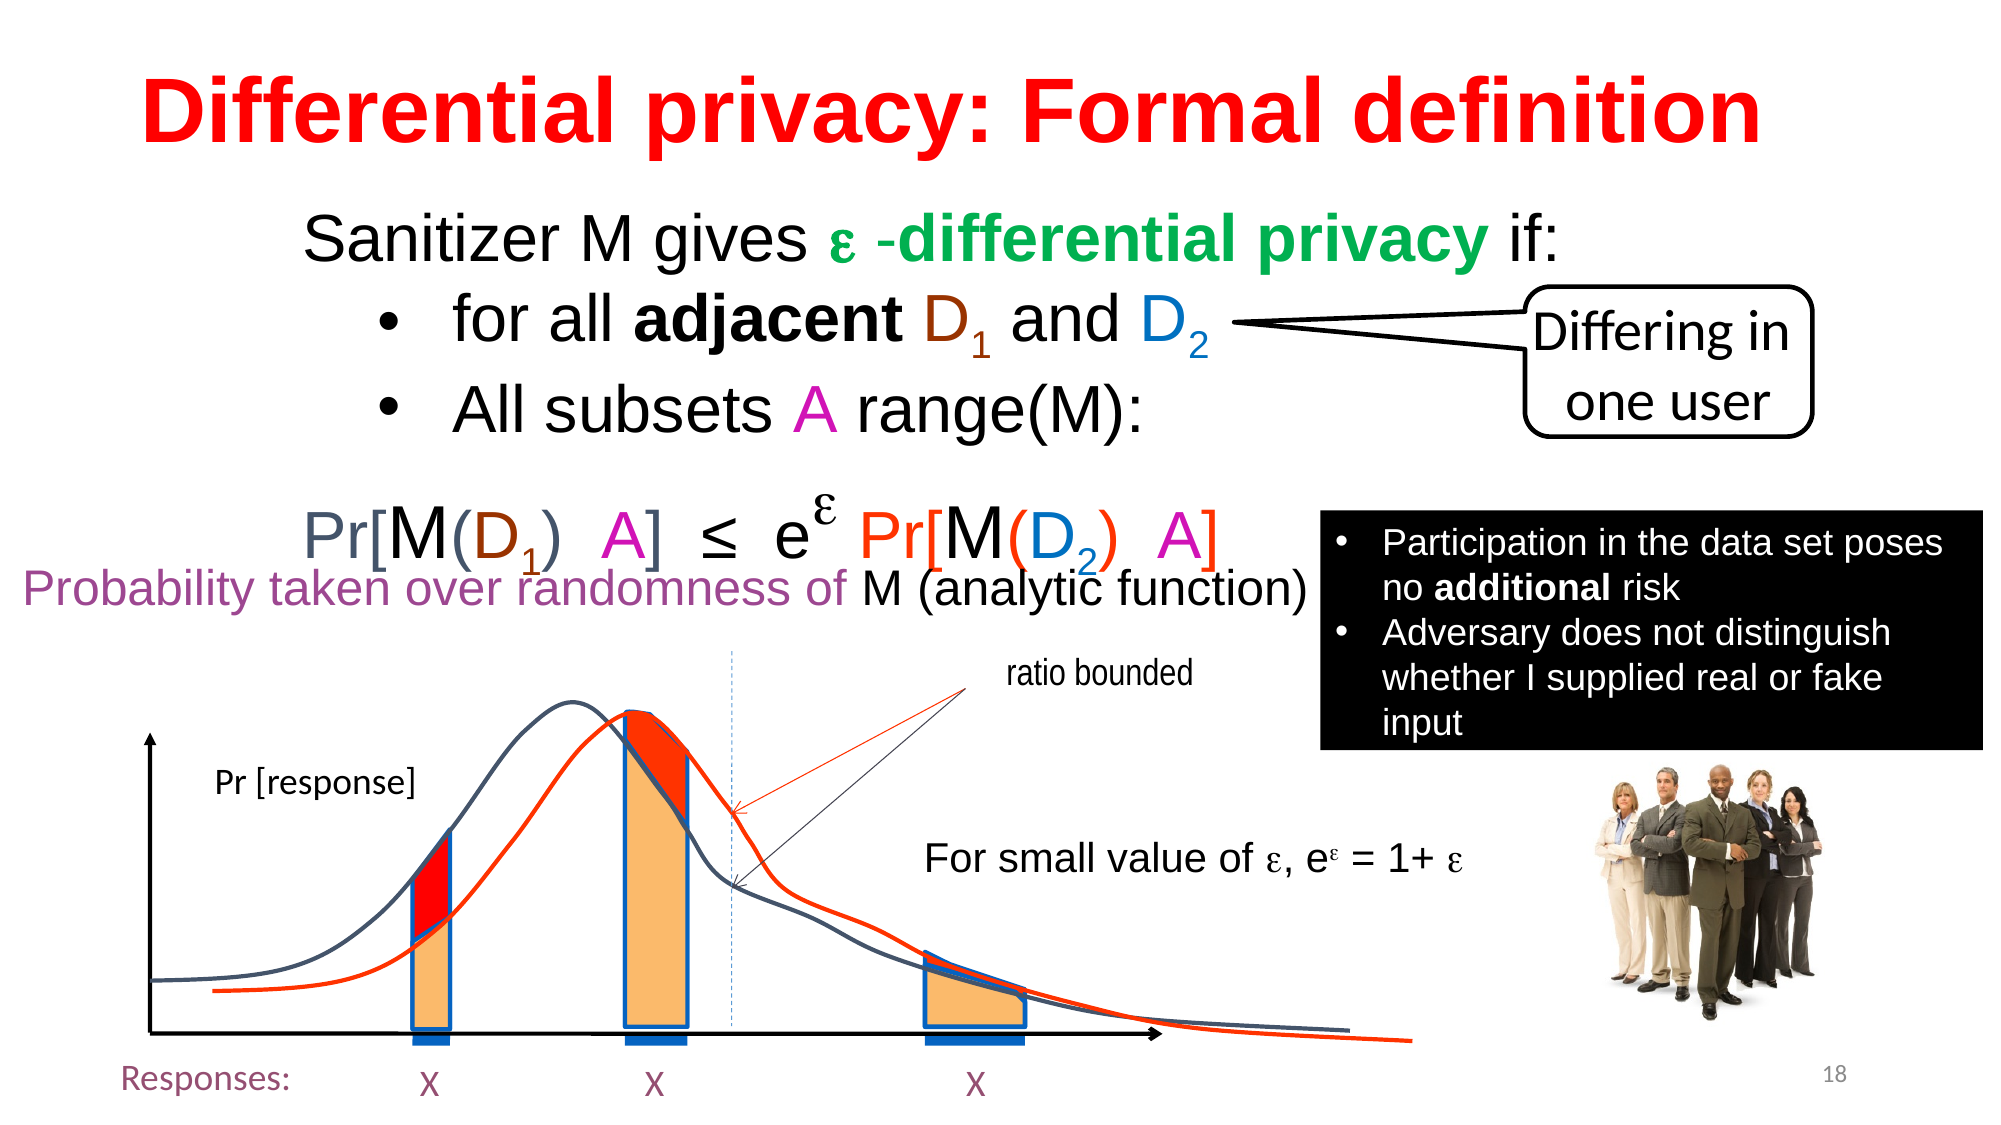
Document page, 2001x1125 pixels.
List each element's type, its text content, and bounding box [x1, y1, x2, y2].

slide_number 18 [1413, 1042, 1863, 1103]
text_box Differing in one user [1234, 286, 1813, 437]
picture [1586, 749, 1836, 1047]
text_box Probability taken over randomness of M (analytic function) [0, 547, 1320, 623]
text_box Participation in the data set poses no additional risk Adversary does not distinguish whether I supplied real or fake input [1320, 510, 1983, 751]
title Differential privacy: Formal definition [125, 3, 1850, 222]
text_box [104, 695, 1413, 1125]
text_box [731, 640, 1211, 1027]
text_box For small value of , e = 1+  [1413, 823, 1498, 889]
